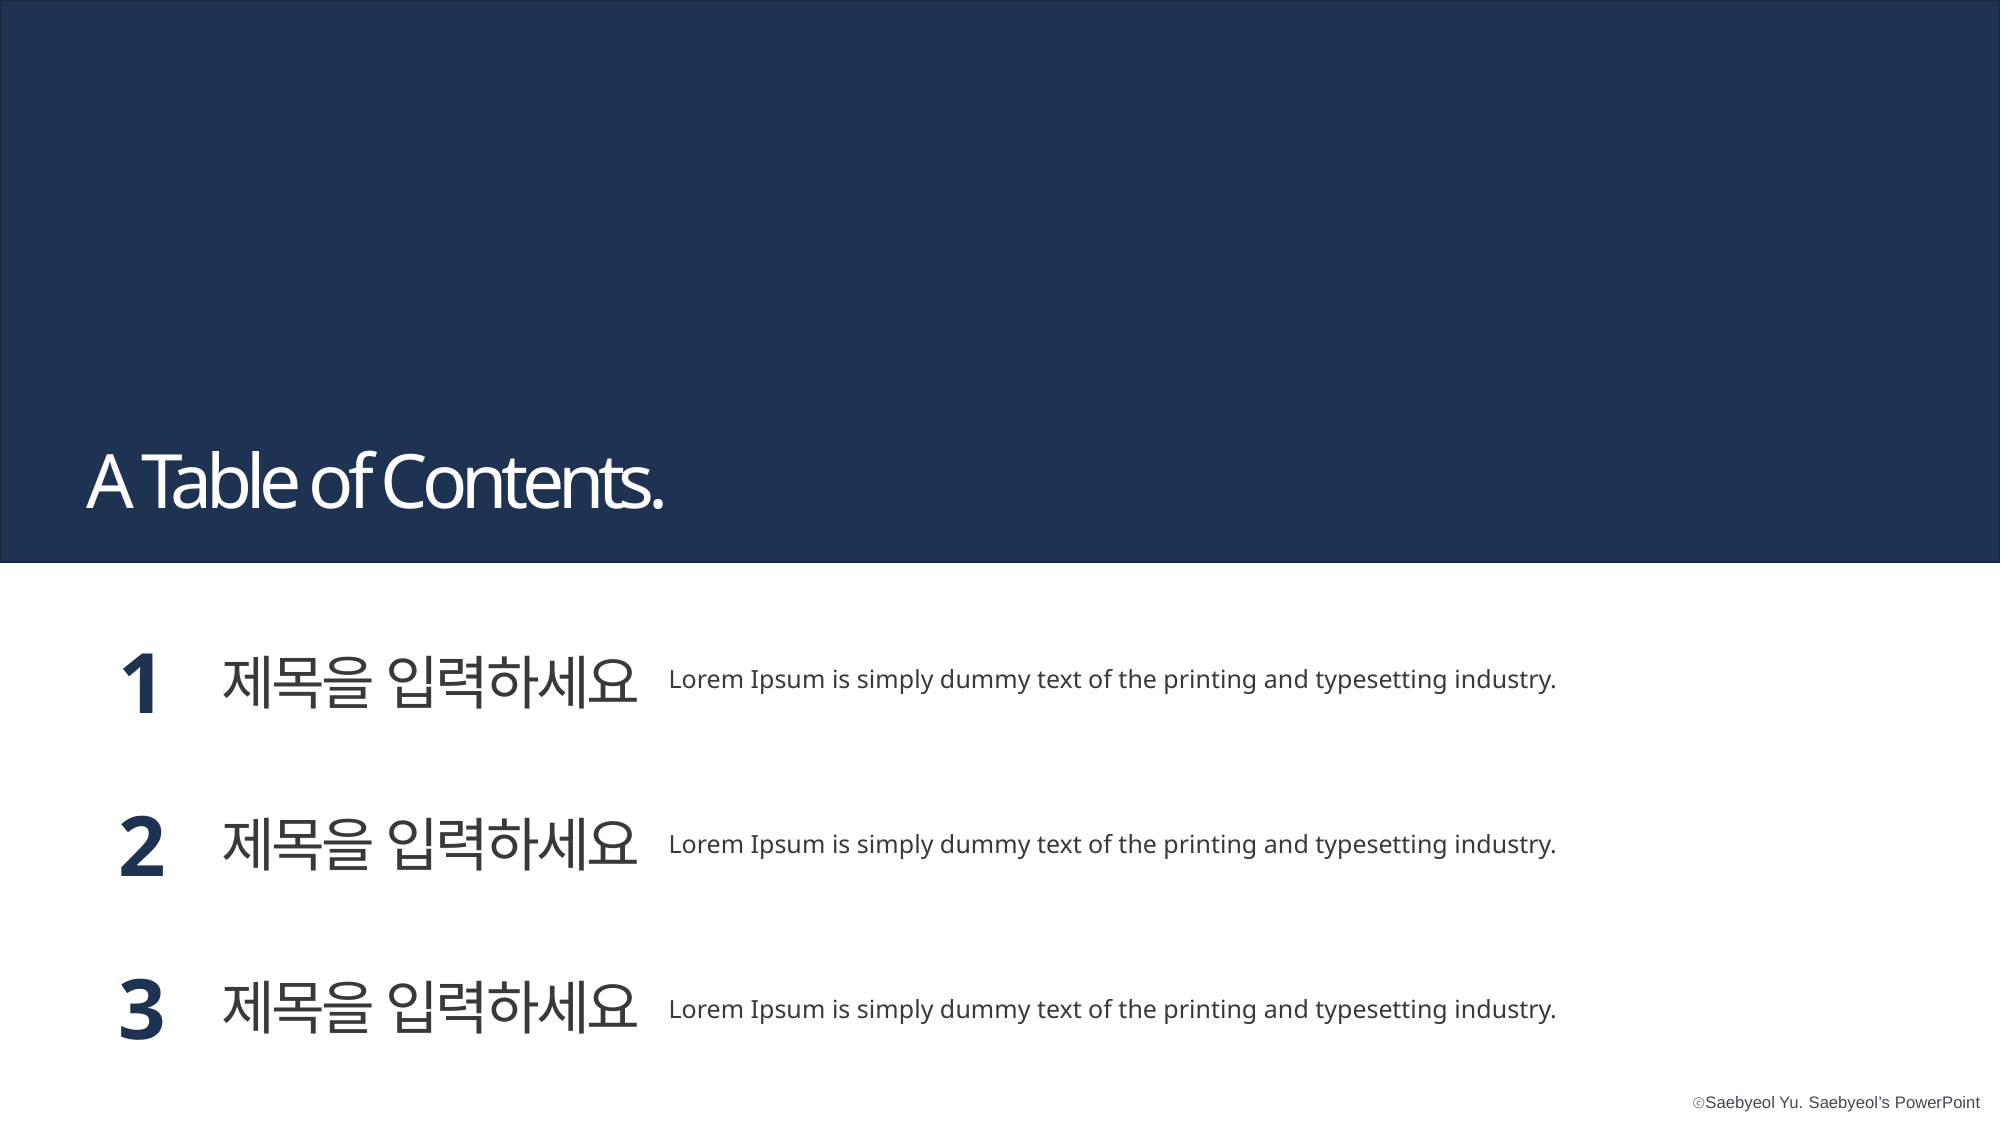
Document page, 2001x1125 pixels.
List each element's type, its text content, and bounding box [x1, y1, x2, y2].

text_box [101, 785, 654, 902]
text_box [101, 948, 654, 1065]
text_box Lorem Ipsum is simply dummy text of the printing and typesetting industry. [654, 656, 1574, 702]
text_box Lorem Ipsum is simply dummy text of the printing and typesetting industry. [654, 985, 1574, 1031]
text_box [101, 623, 654, 740]
text_box A Table of Contents. [71, 426, 684, 532]
text_box [0, 0, 2000, 563]
text_box Lorem Ipsum is simply dummy text of the printing and typesetting industry. [654, 821, 1574, 866]
